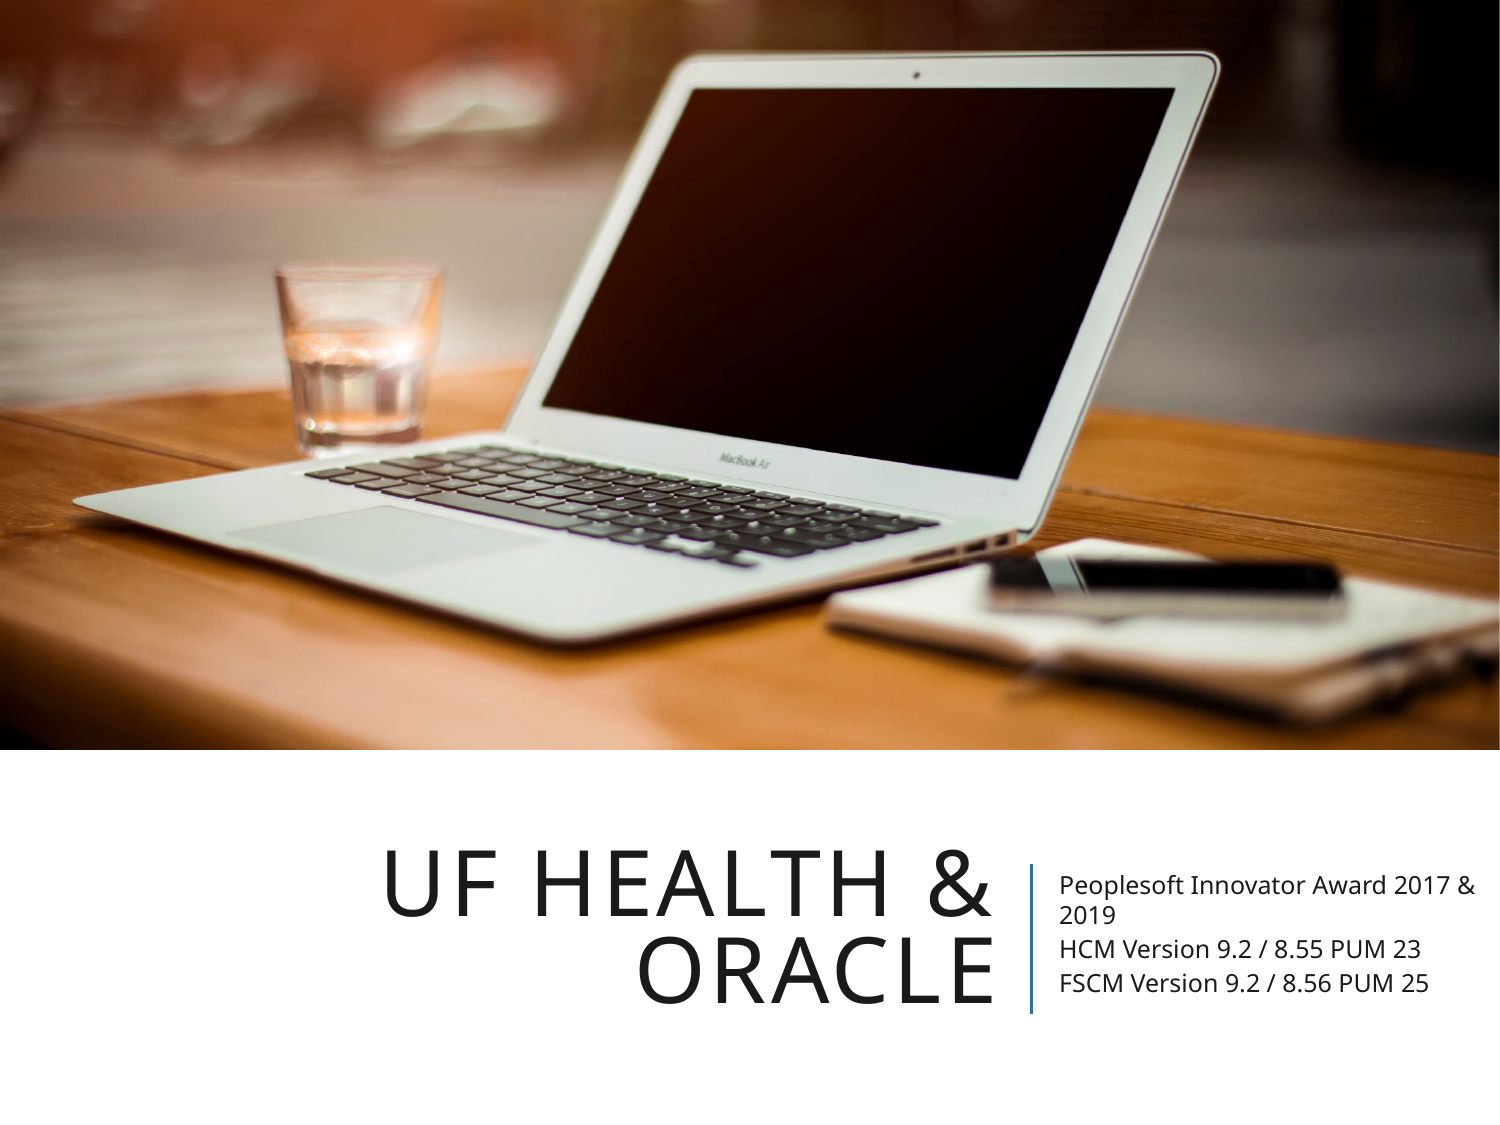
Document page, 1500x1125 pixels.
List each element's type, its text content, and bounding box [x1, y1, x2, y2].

title UF Health & ORACLE [56, 813, 1013, 1054]
picture [0, 0, 1500, 751]
list Peoplesoft Innovator Award 2017 & 2019 HCM Version 9.2 / 8.55 PUM 23 FSCM Version 9.2 / 8.56 PUM 25 [1044, 813, 1500, 1054]
